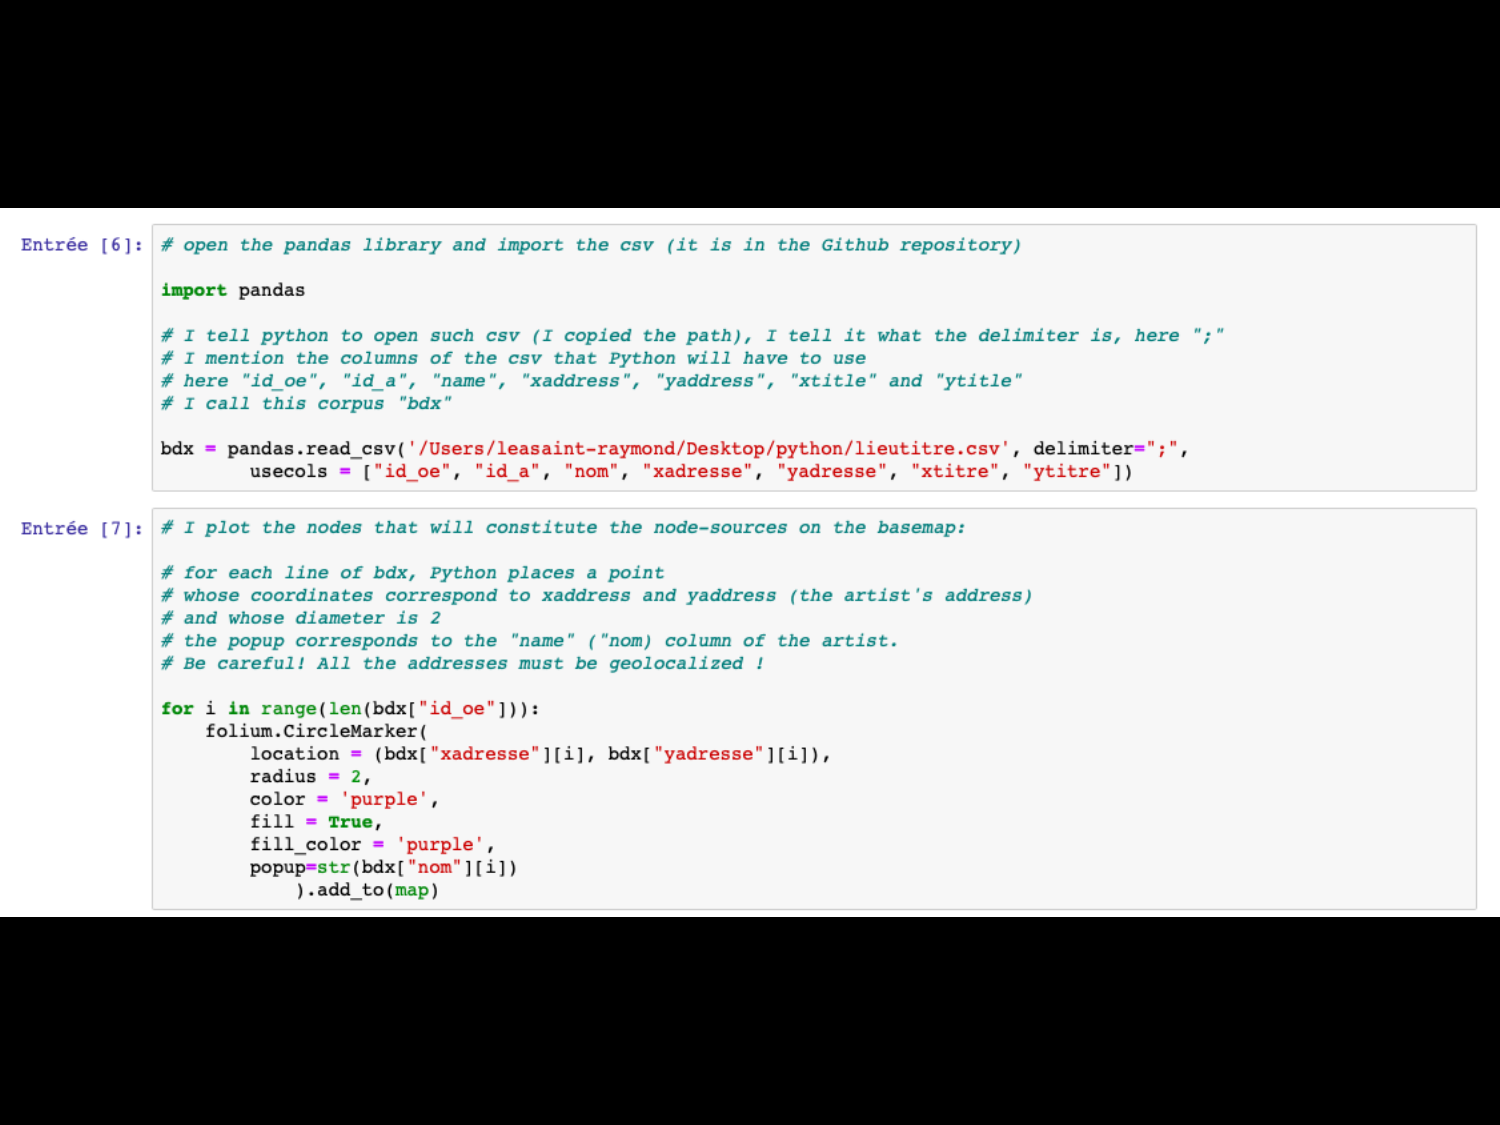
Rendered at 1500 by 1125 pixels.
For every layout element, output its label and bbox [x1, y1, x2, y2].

picture [0, 208, 1500, 917]
